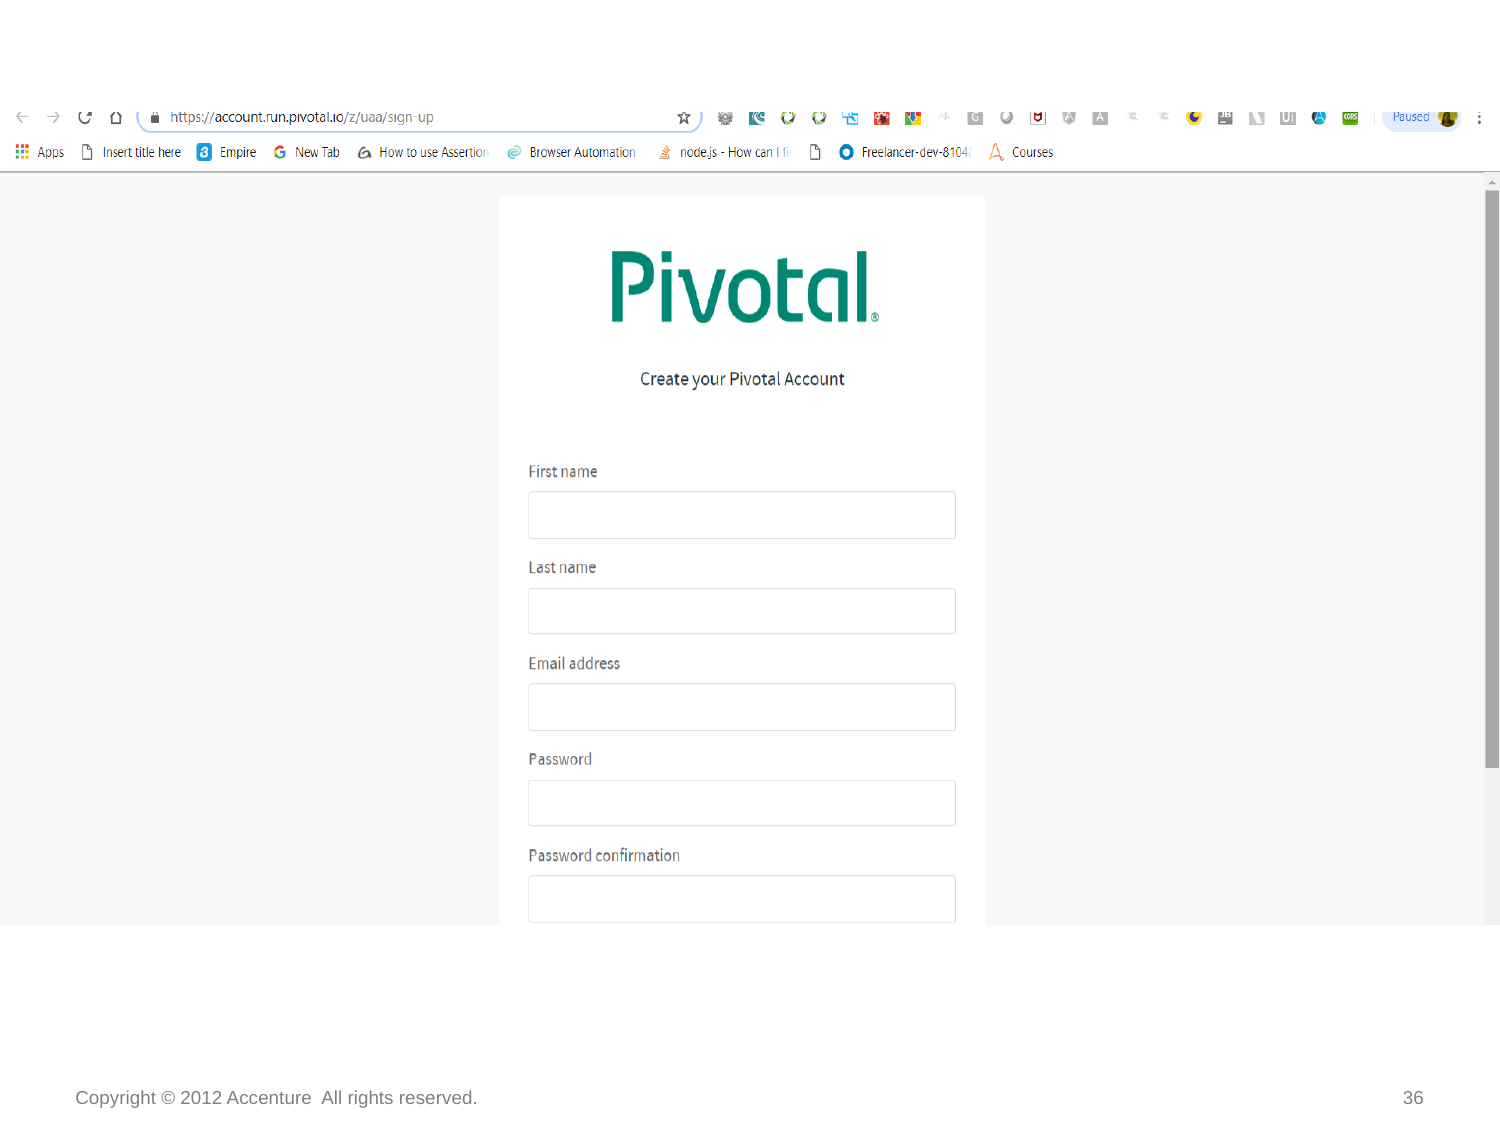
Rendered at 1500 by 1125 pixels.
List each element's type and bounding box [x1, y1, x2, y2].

picture [0, 112, 1500, 926]
